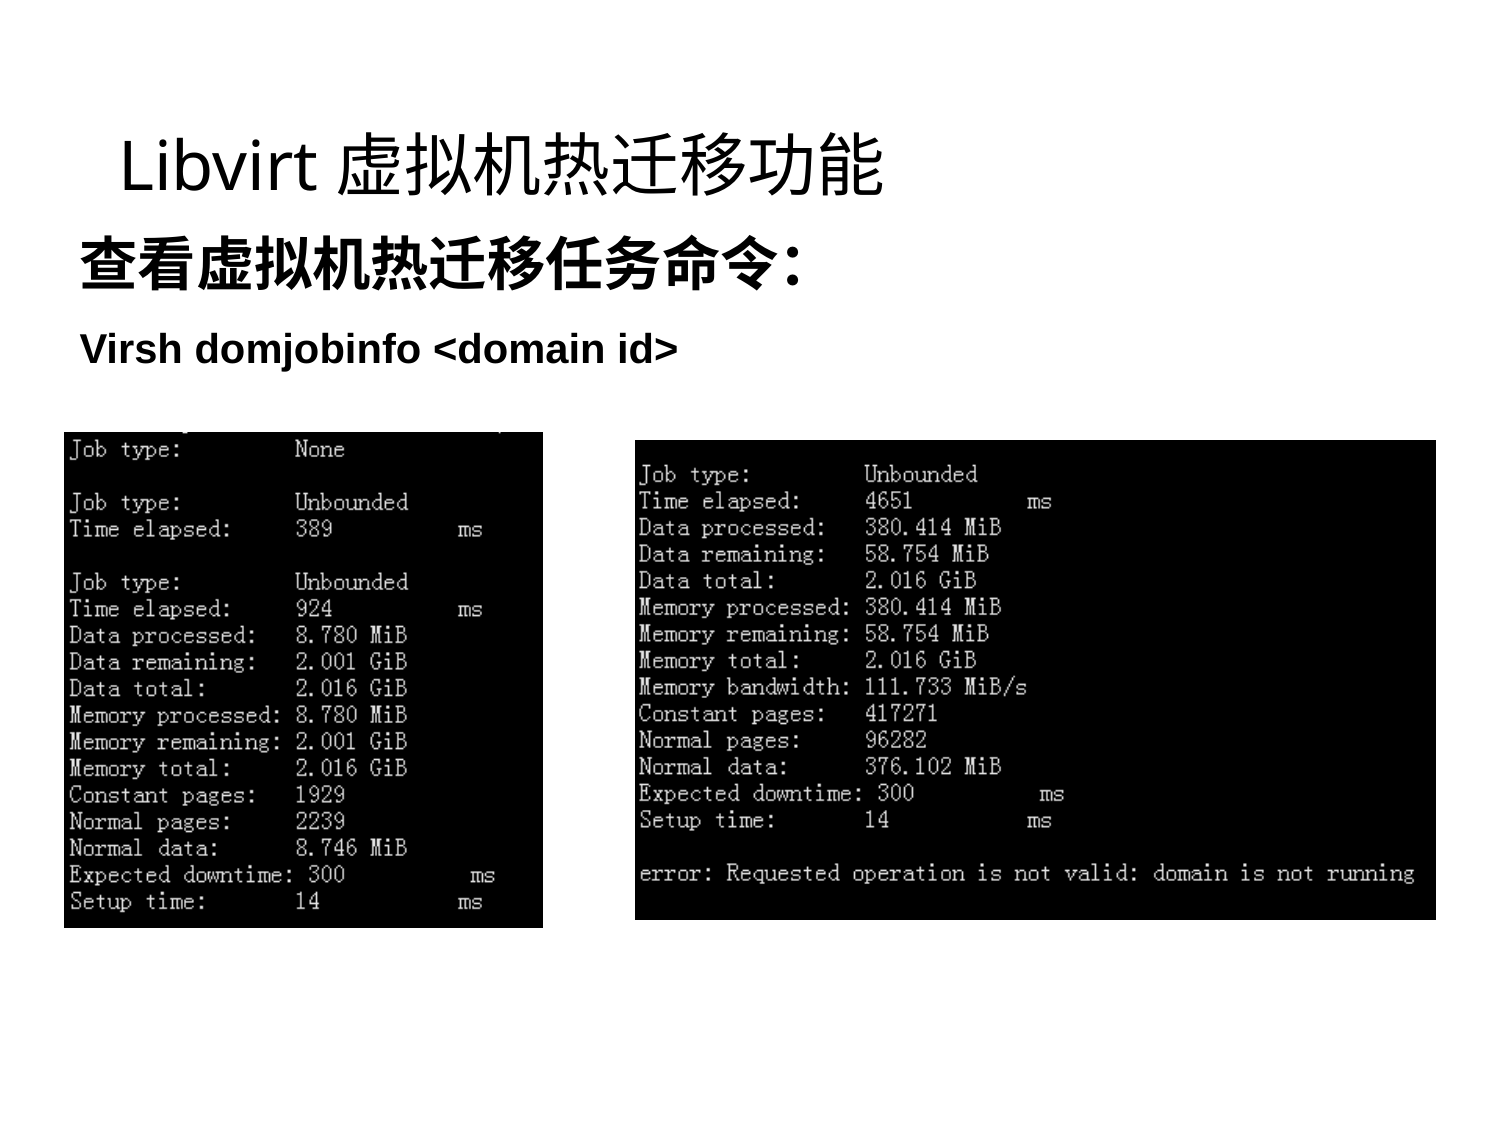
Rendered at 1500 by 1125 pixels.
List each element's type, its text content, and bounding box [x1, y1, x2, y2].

picture [64, 432, 543, 928]
text_box 查看虚拟机热迁移任务命令： Virsh domjobinfo <domain id> [64, 184, 951, 380]
picture [635, 440, 1436, 921]
title Libvirt虚拟机热迁移功能 [103, 59, 1397, 278]
